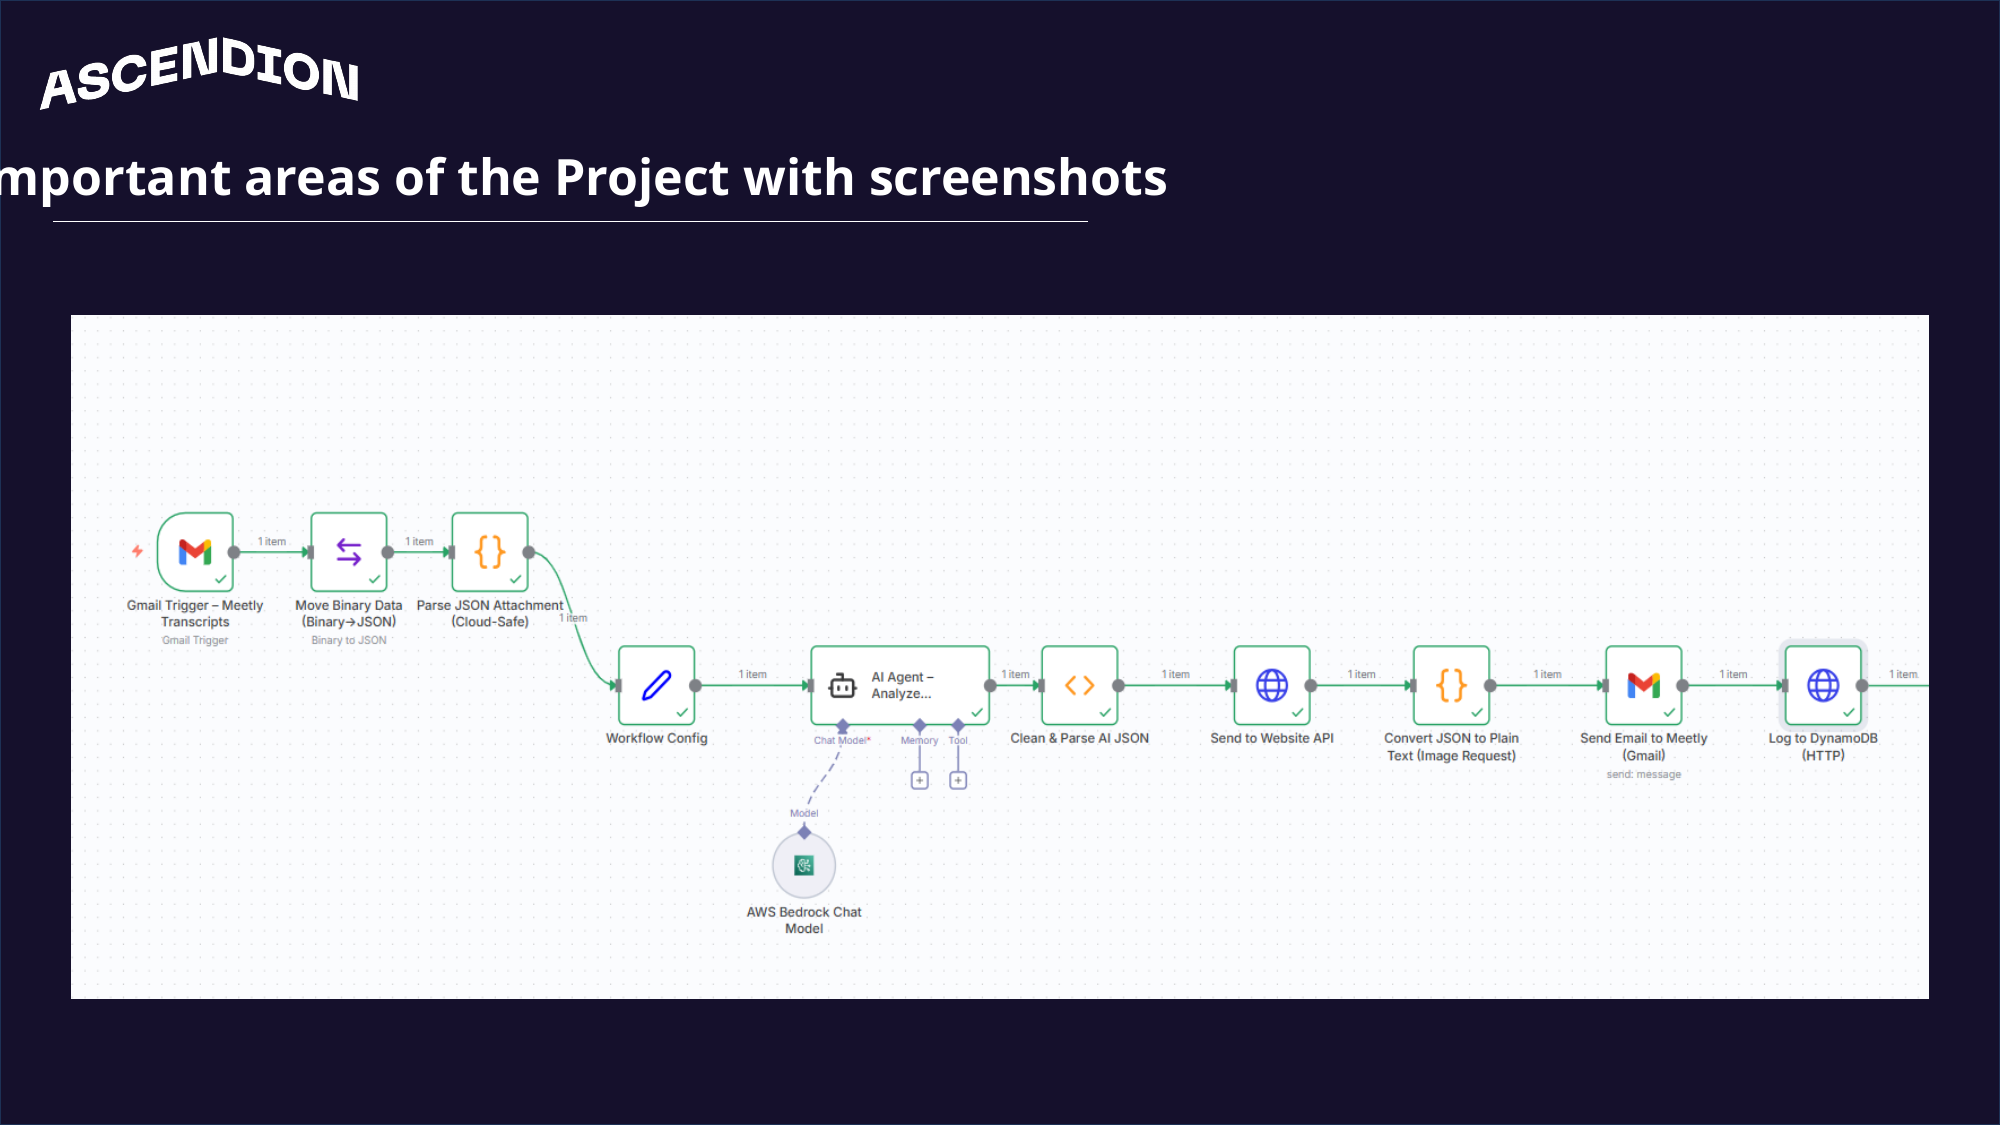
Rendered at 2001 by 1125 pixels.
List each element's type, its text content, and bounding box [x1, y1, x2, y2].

text_box Important areas of the Project with screenshots [0, 138, 1234, 214]
text_box [0, 0, 2000, 1125]
picture [71, 315, 1929, 999]
picture [1, 0, 396, 148]
